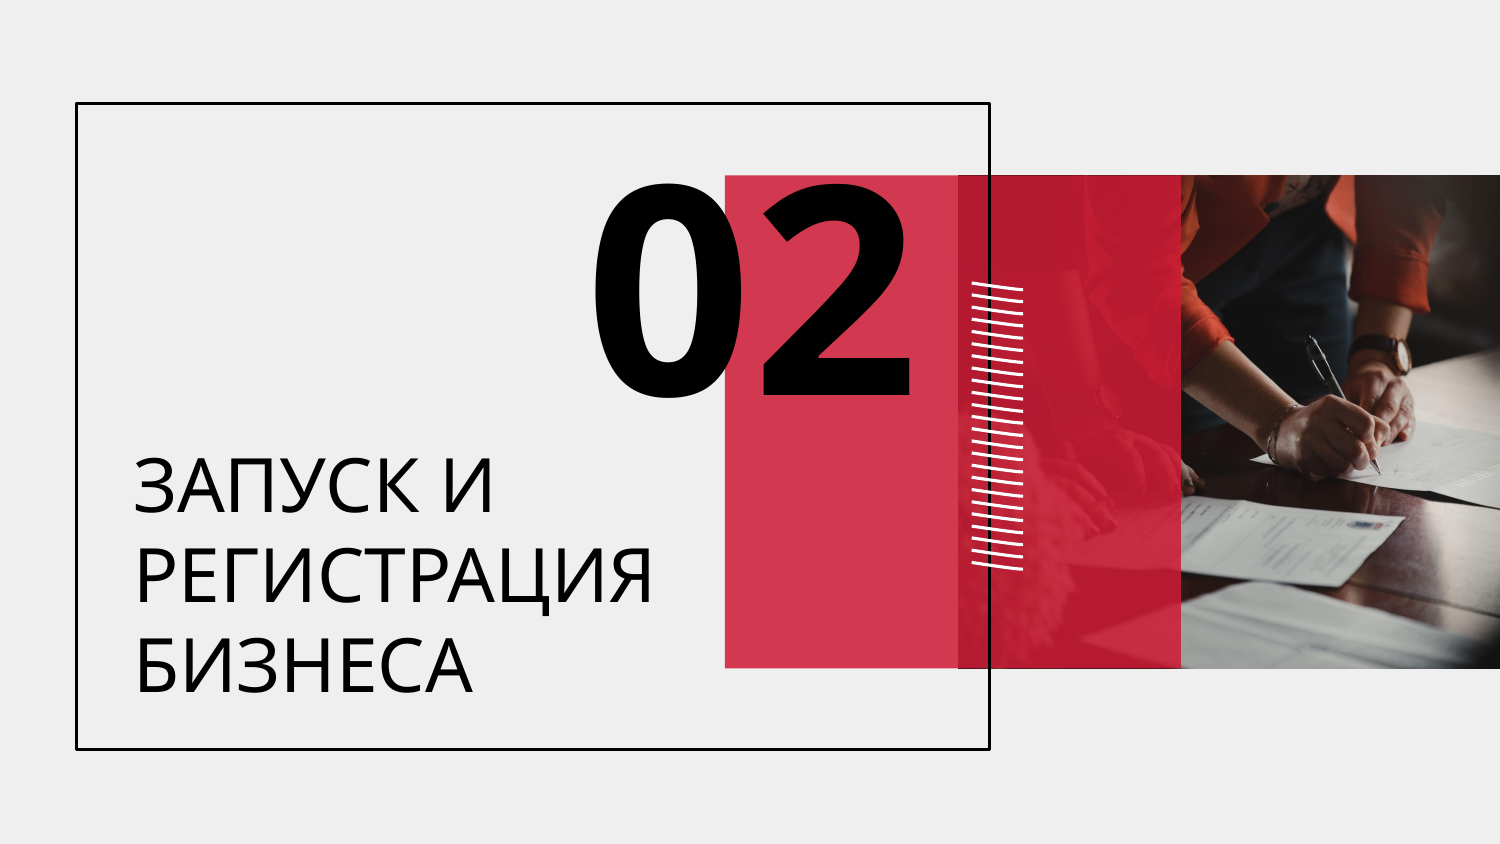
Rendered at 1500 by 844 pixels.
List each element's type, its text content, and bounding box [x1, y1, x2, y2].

title ЗАПУСК И РЕГИСТРАЦИЯ БИЗНЕСА [118, 532, 774, 704]
title 02 [552, 131, 935, 426]
picture [823, 175, 1500, 669]
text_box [971, 282, 1024, 570]
text_box [76, 103, 990, 750]
